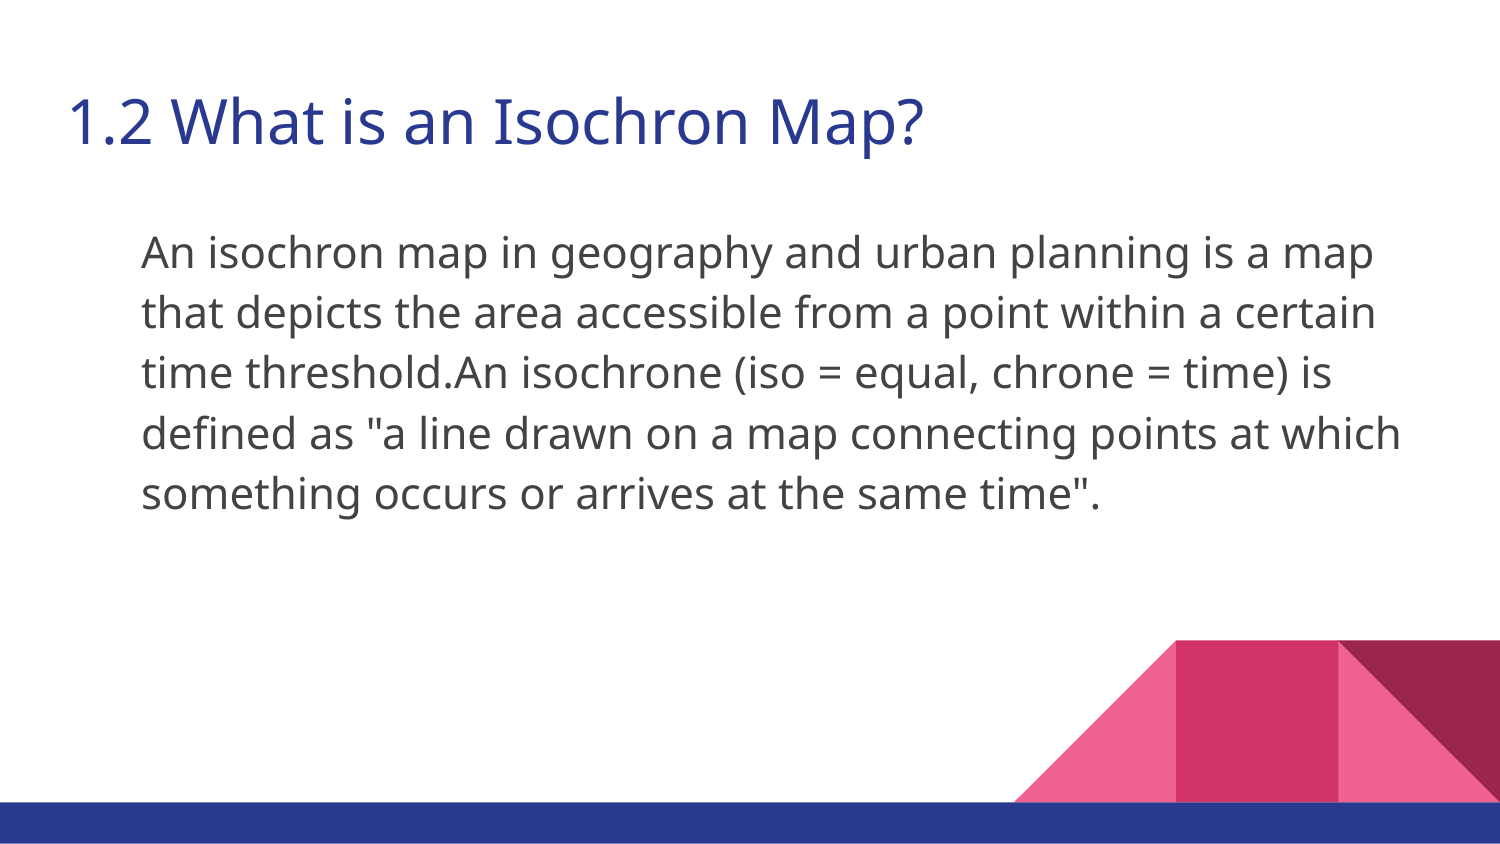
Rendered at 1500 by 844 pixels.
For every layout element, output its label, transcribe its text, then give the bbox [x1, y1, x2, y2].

title 1.2 What is an Isochron Map? [51, 67, 1449, 167]
list An isochron map in geography and urban planning is a map that depicts the area accessible from a point within a certain time threshold.An isochrone (iso = equal, chrone = time) is defined as "a line drawn on a map connecting points at which something occurs or arrives at the same time". [51, 201, 1449, 750]
